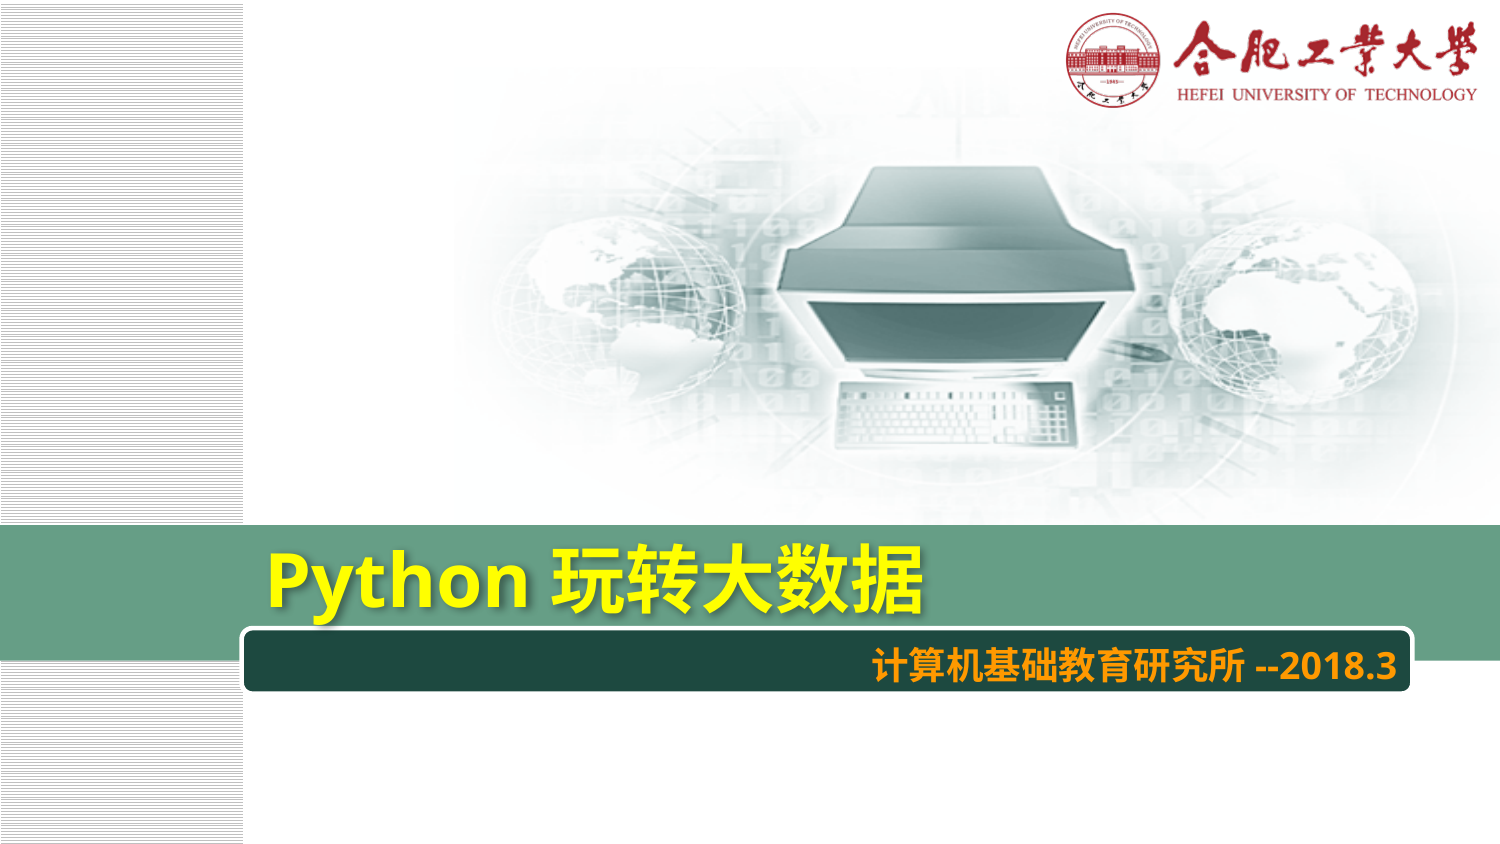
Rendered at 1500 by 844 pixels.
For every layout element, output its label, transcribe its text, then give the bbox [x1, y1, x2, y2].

title Python玩转大数据 [249, 515, 1438, 641]
subtitle 计算机基础教育研究所--2018.3 [249, 634, 1413, 694]
picture [454, 7, 1500, 525]
